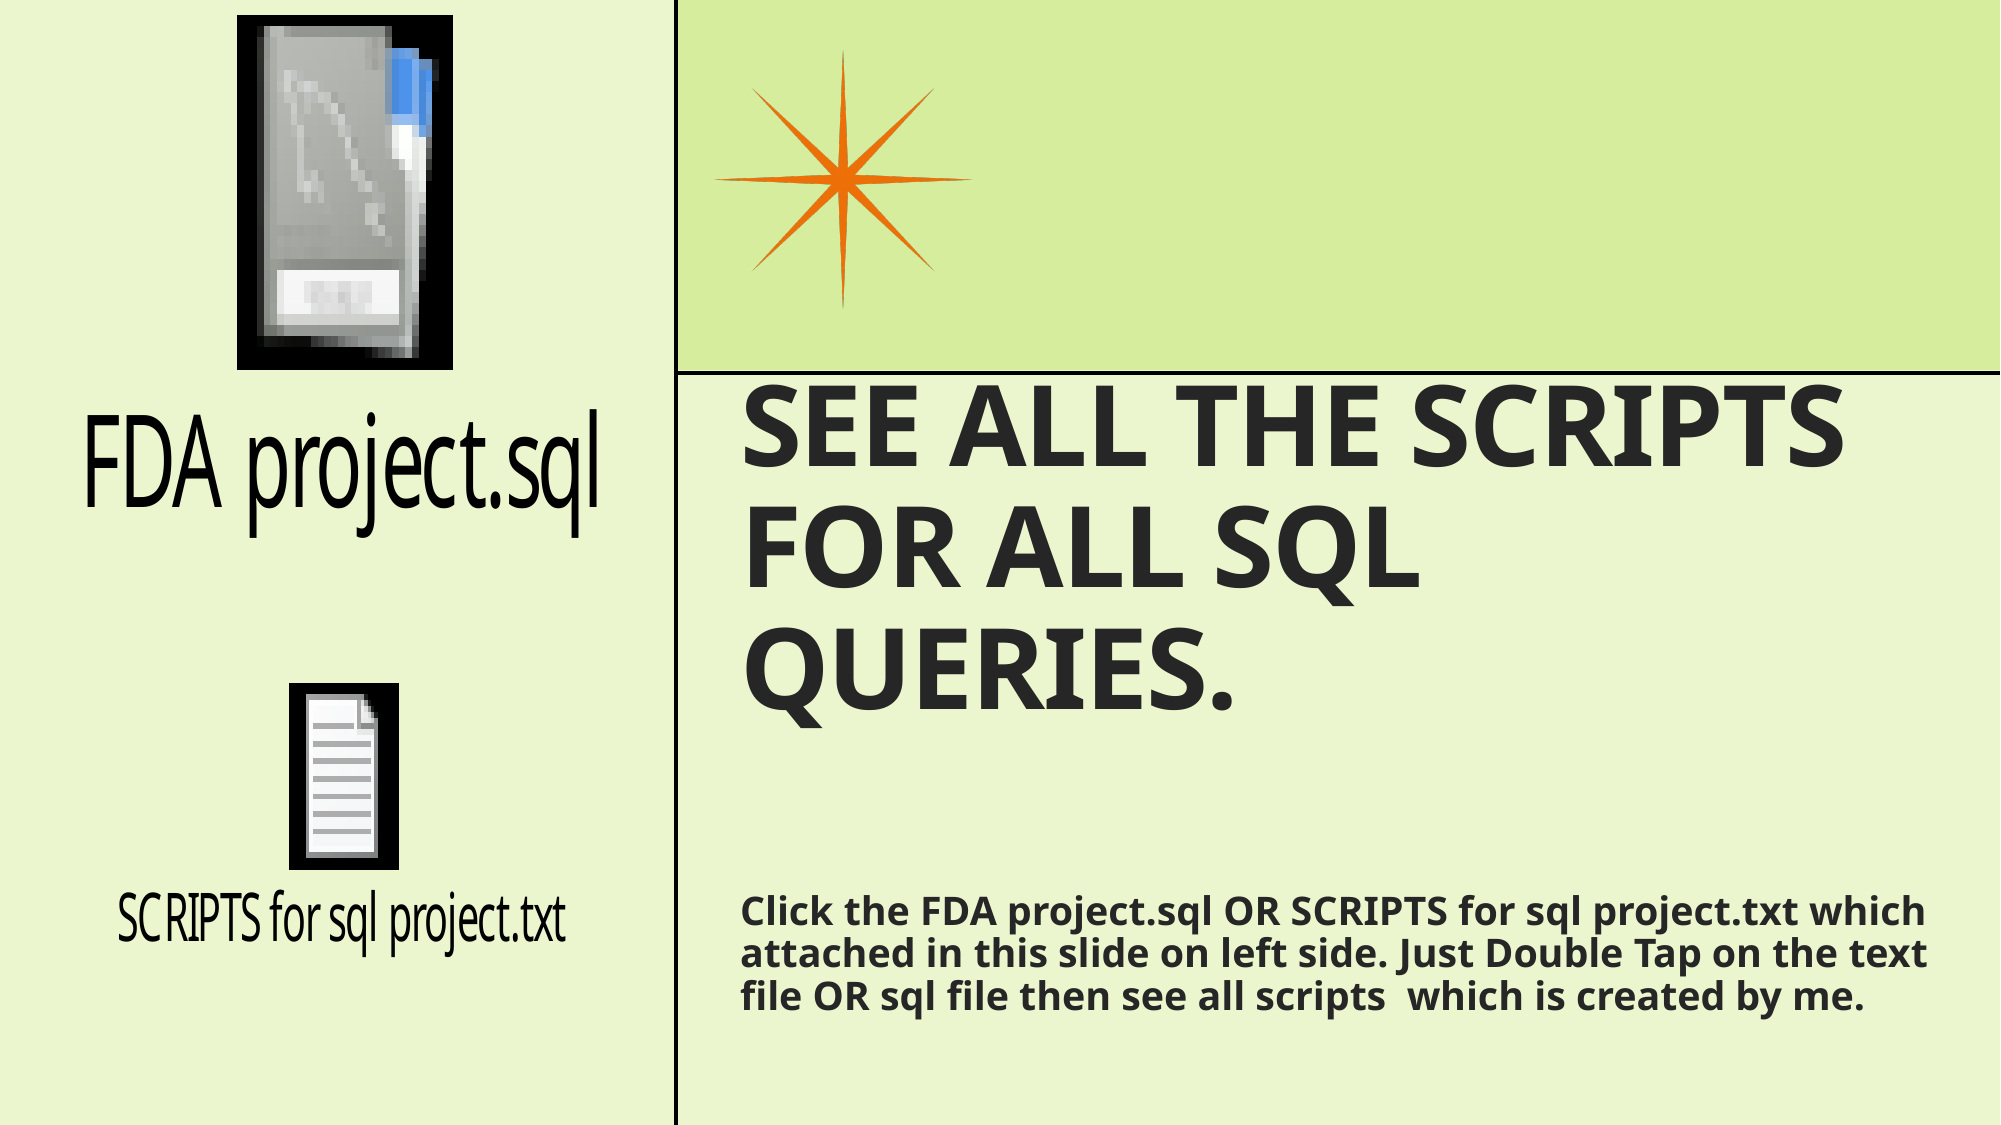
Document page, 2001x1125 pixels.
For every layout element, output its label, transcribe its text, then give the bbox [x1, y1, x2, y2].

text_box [61, 683, 627, 988]
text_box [14, 14, 676, 596]
picture [702, 38, 984, 321]
title See all the scripts for all SQL queries. [740, 430, 1939, 734]
subtitle Click the FDA project.sql OR SCRIPTS for sql project.txt which attached in this slide on left side. Just Double Tap on the text file OR sql file then see all scripts which is created by me. [740, 891, 1939, 1062]
